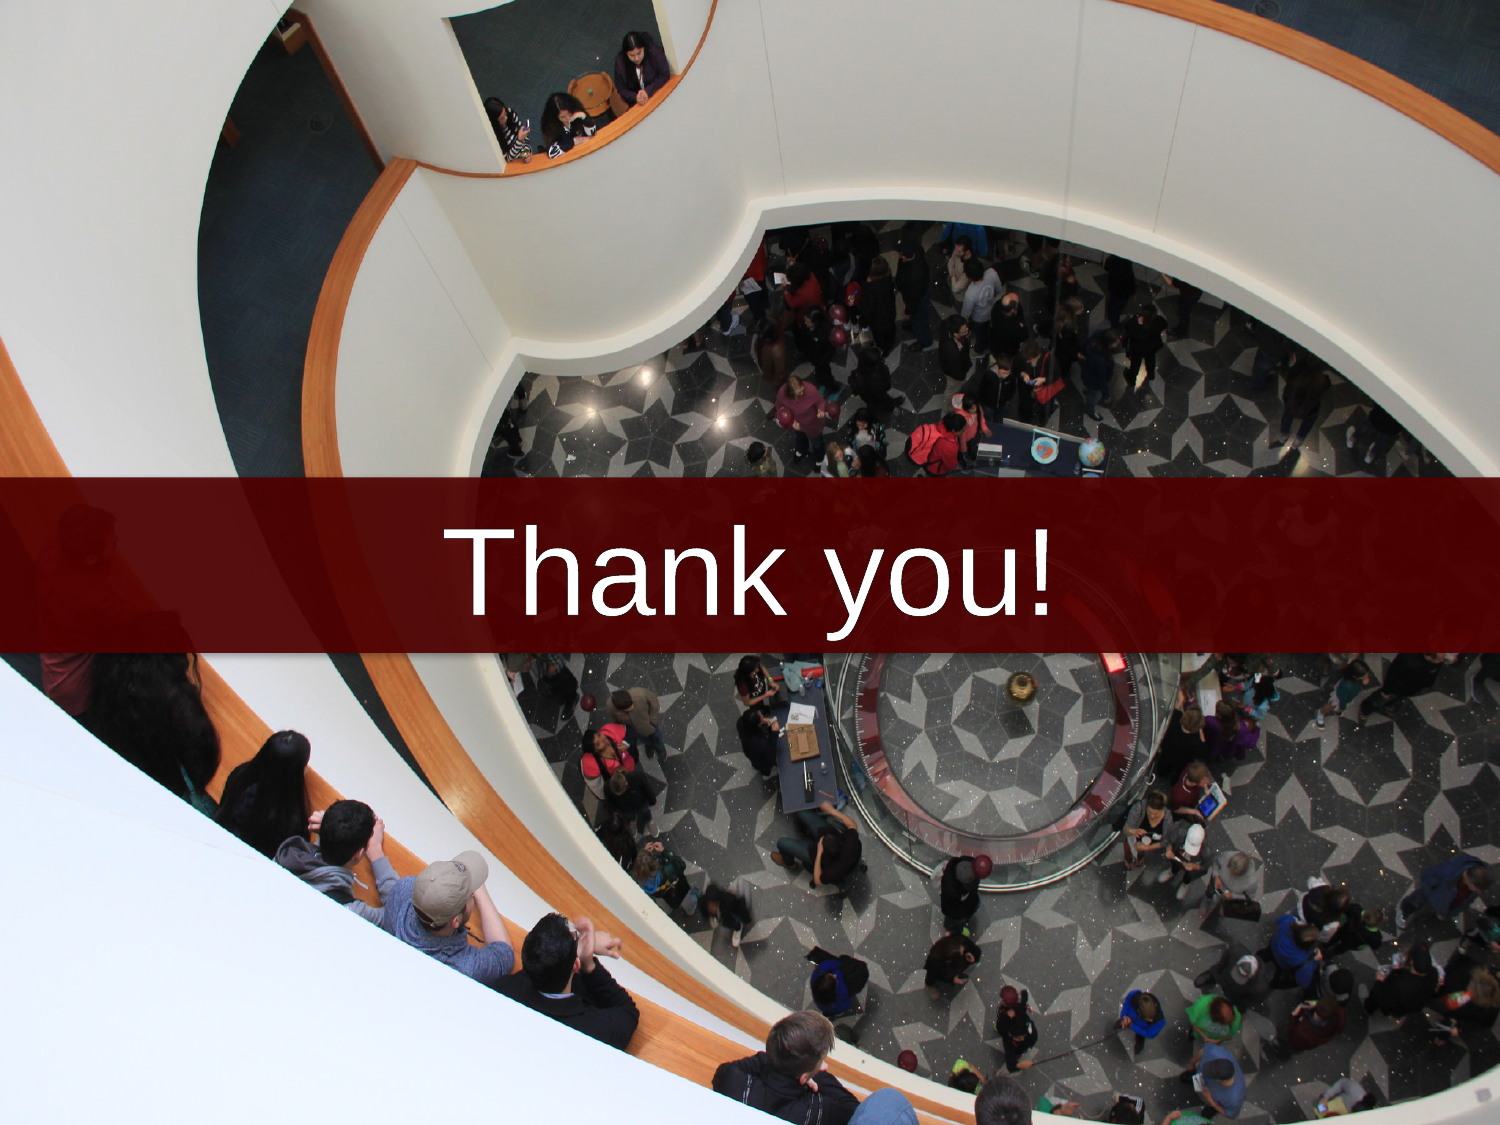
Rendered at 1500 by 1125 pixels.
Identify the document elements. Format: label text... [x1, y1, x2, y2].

text_box Thank you! [0, 477, 1500, 654]
picture [0, 654, 1500, 1125]
picture [0, 0, 1500, 477]
